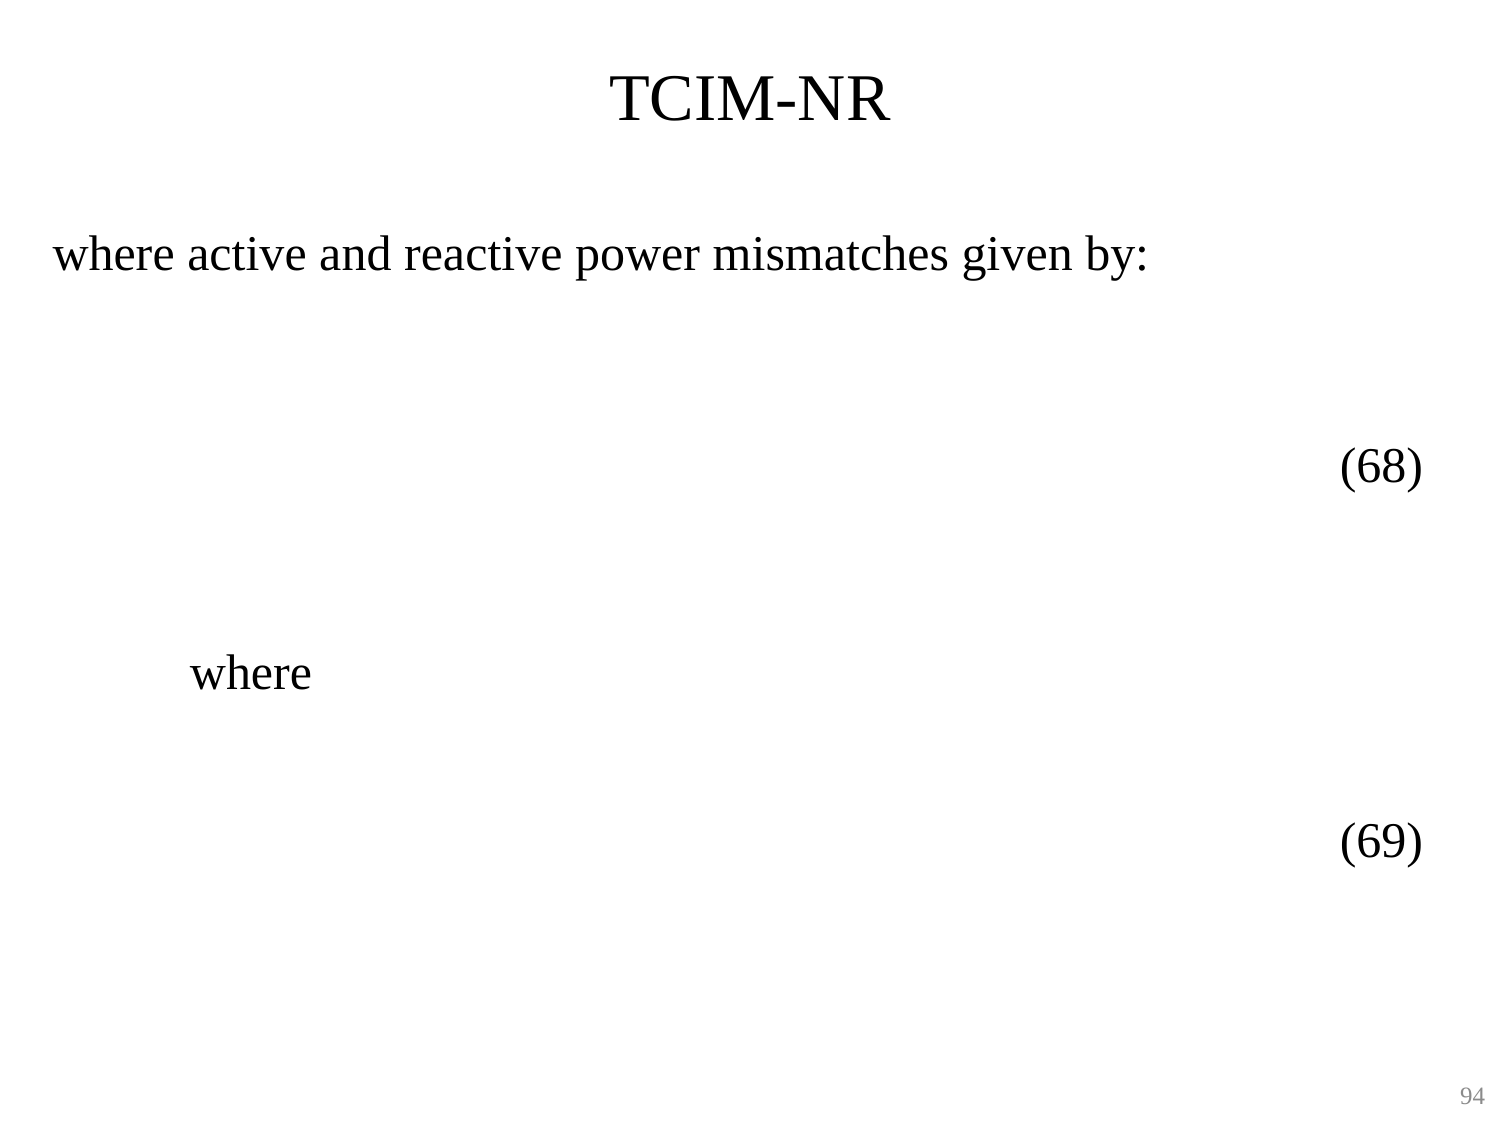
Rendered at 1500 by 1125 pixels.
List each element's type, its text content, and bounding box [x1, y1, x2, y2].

title TCIM-NR [75, 0, 1425, 188]
text_box (68) [1325, 424, 1450, 500]
text_box (69) [1325, 799, 1450, 875]
slide_number 94 [1149, 1065, 1500, 1125]
